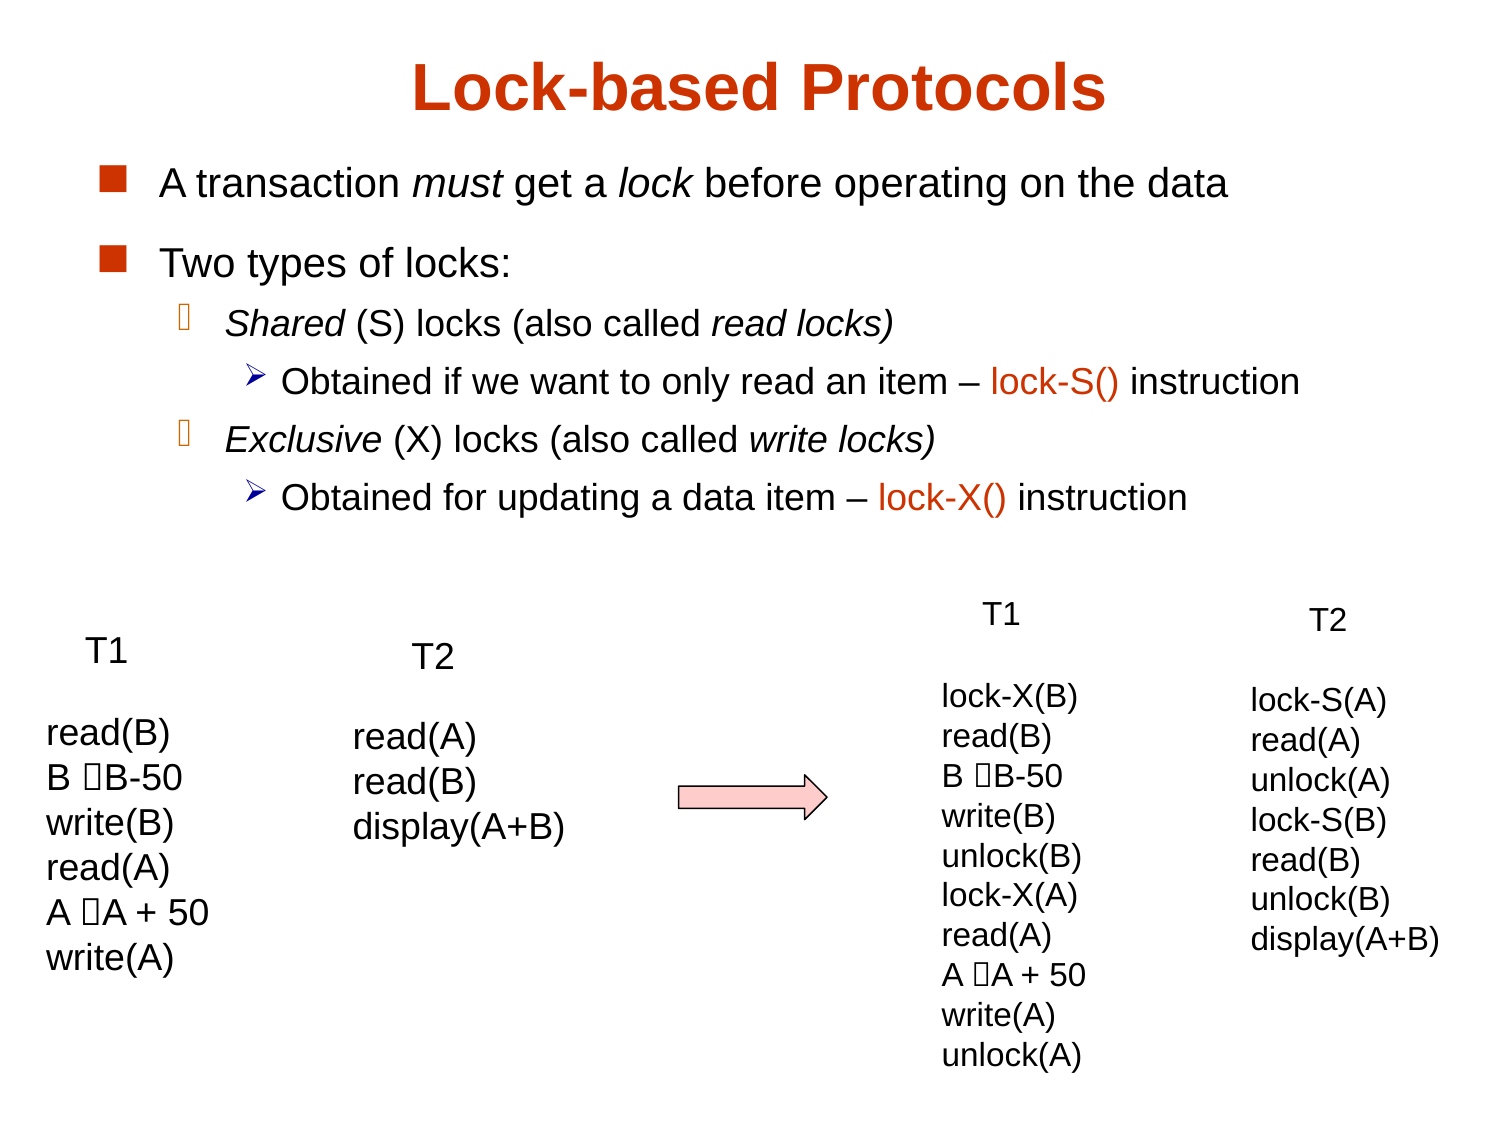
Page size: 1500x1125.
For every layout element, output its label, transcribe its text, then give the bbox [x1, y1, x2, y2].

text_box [21, 618, 581, 987]
list A transaction must get a lock before operating on the data Two types of locks: Shared (S) locks (also called read locks) Obtained if we want to only read an item – lock-S() instruction Exclusive (X) locks (also called write locks) Obtained for updating a data item – lock-X() instruction [87, 148, 1455, 949]
title Lock-based Protocols [97, 30, 1423, 132]
text_box [678, 774, 828, 820]
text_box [918, 584, 1457, 1097]
